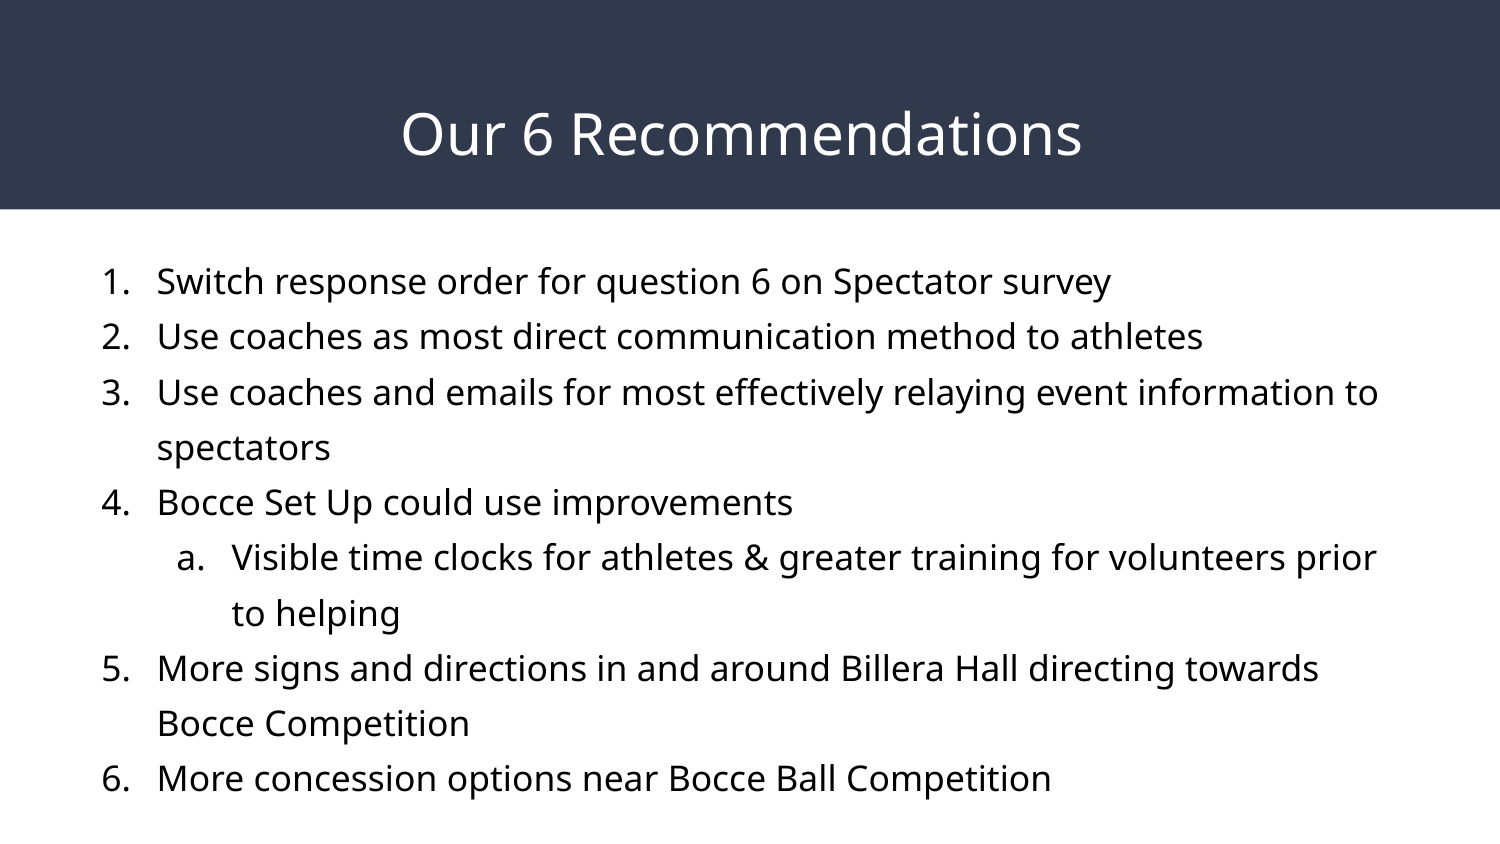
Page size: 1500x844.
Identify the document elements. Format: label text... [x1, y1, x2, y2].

title Our 6 Recommendations [51, 82, 1449, 185]
list Switch response order for question 6 on Spectator survey Use coaches as most direct communication method to athletes Use coaches and emails for most effectively relaying event information to spectators Bocce Set Up could use improvements Visible time clocks for athletes & greater training for volunteers prior to helping More signs and directions in and around Billera Hall directing towards Bocce Competition More concession options near Bocce Ball Competition [66, 231, 1434, 788]
